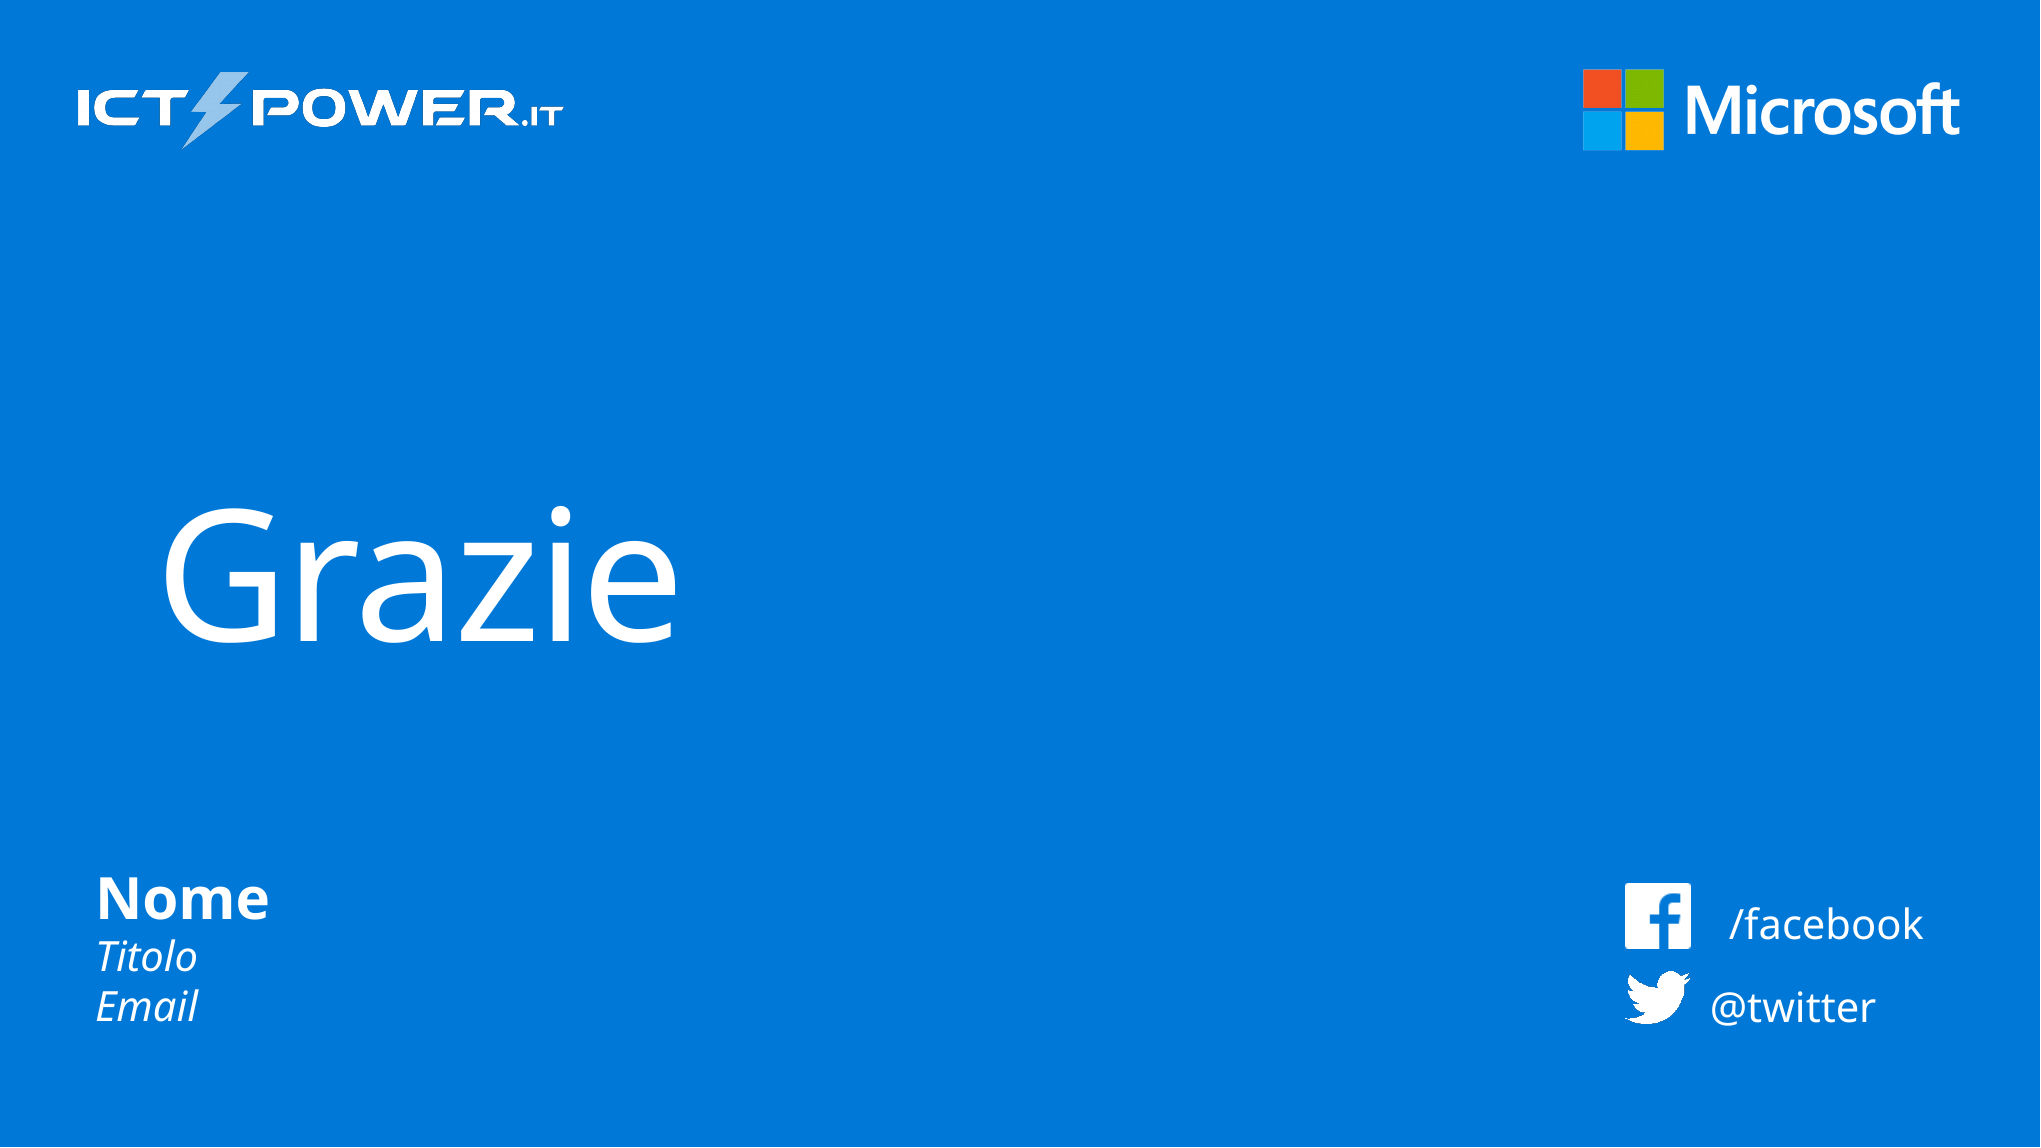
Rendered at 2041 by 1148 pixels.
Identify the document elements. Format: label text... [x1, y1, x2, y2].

text_box Nome Titolo Email [95, 877, 971, 1031]
picture [78, 71, 564, 150]
picture [1578, 67, 2011, 154]
text_box Grazie [155, 473, 1836, 682]
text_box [1625, 865, 1932, 1031]
